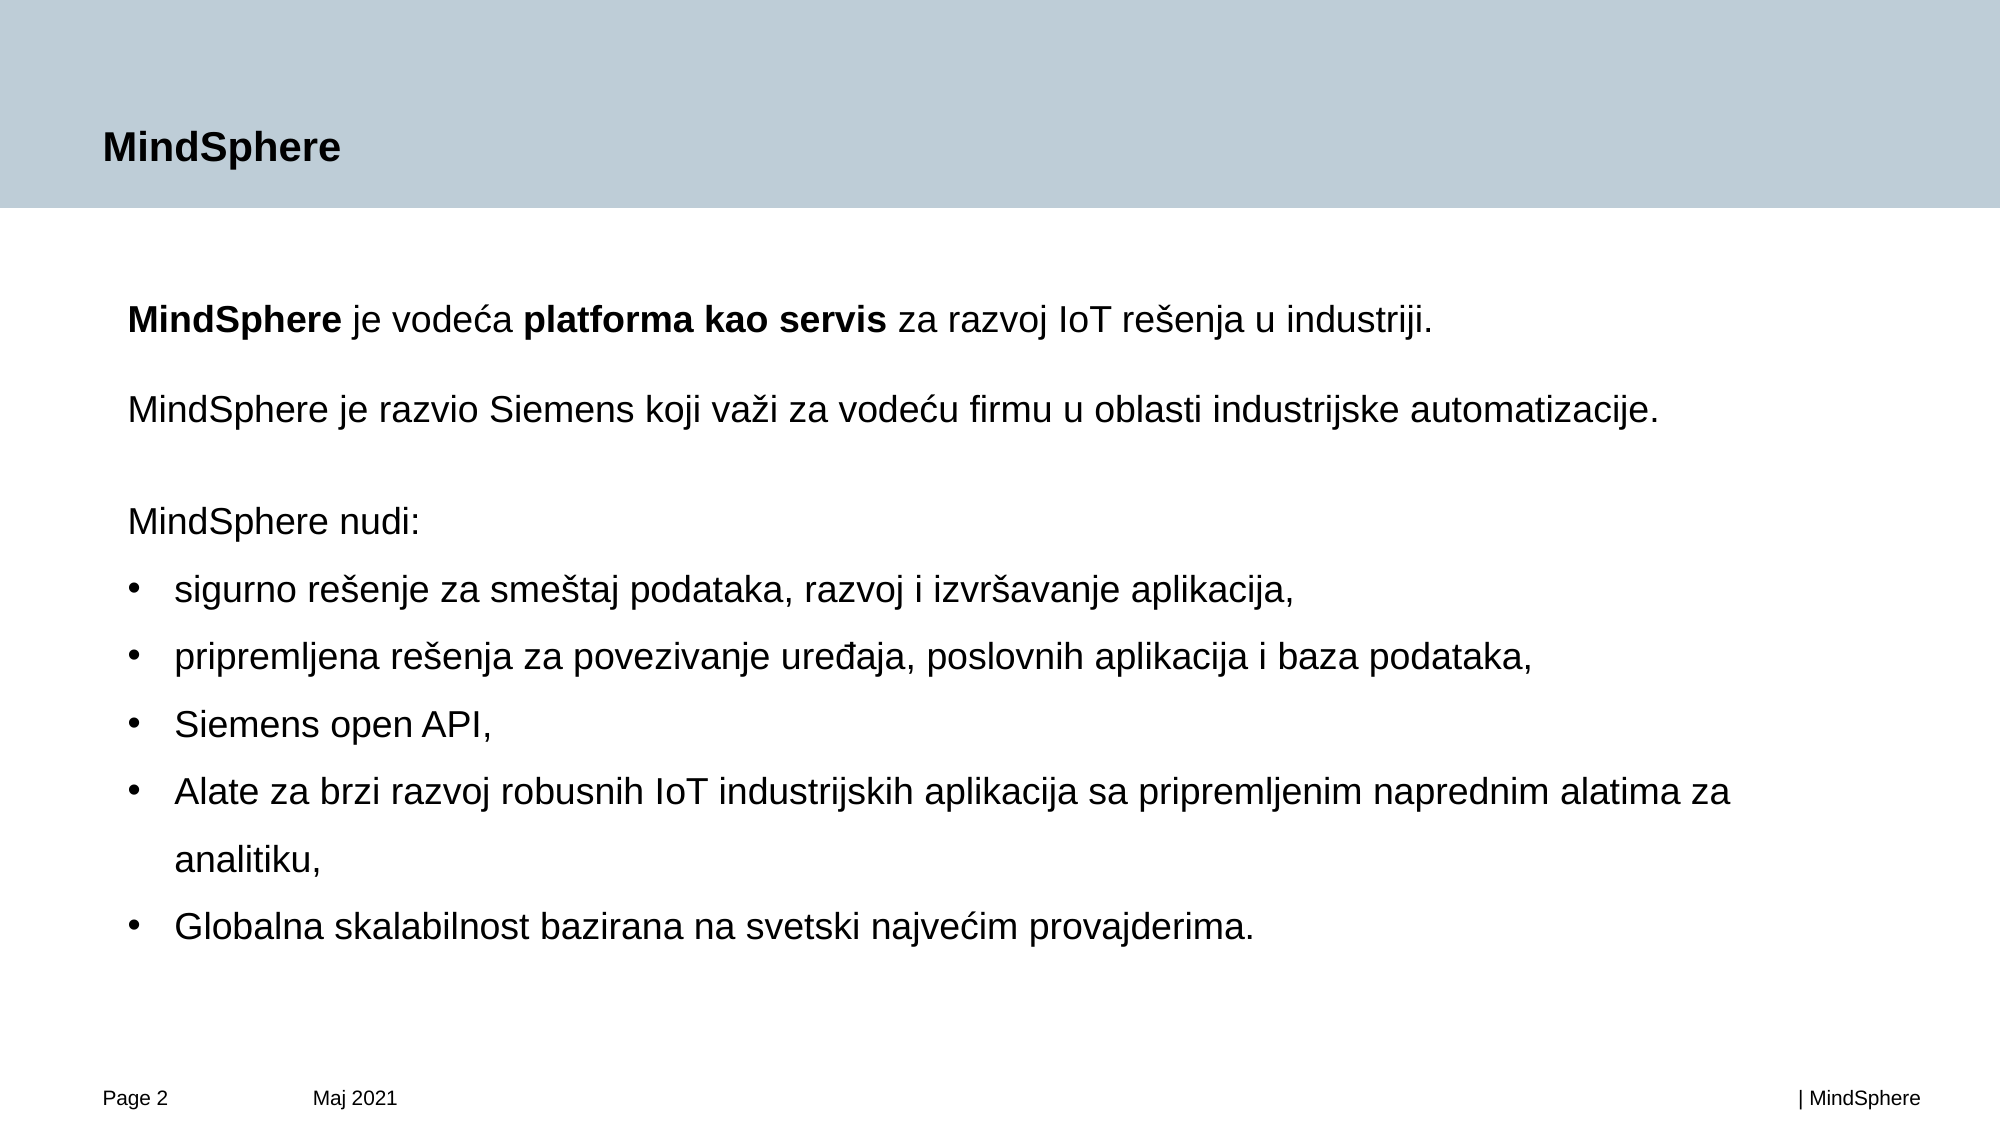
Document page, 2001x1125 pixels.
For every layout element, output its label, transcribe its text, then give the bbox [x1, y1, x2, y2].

title MindSphere [0, 0, 2000, 209]
text_box MindSphere je vodeća platforma kao servis za razvoj IoT rešenja u industriji. MindSphere je razvio Siemens koji važi za vodeću firmu u oblasti industrijske automatizacije. MindSphere nudi: sigurno rešenje za smeštaj podataka, razvoj i izvršavanje aplikacija, pripremljena rešenja za povezivanje uređaja, poslovnih aplikacija i baza podataka, Siemens open API, Alate za brzi razvoj robusnih IoT industrijskih aplikacija sa pripremljenim naprednim alatima za analitiku, Globalna skalabilnost bazirana na svetski najvećim provajderima. [127, 294, 1873, 993]
